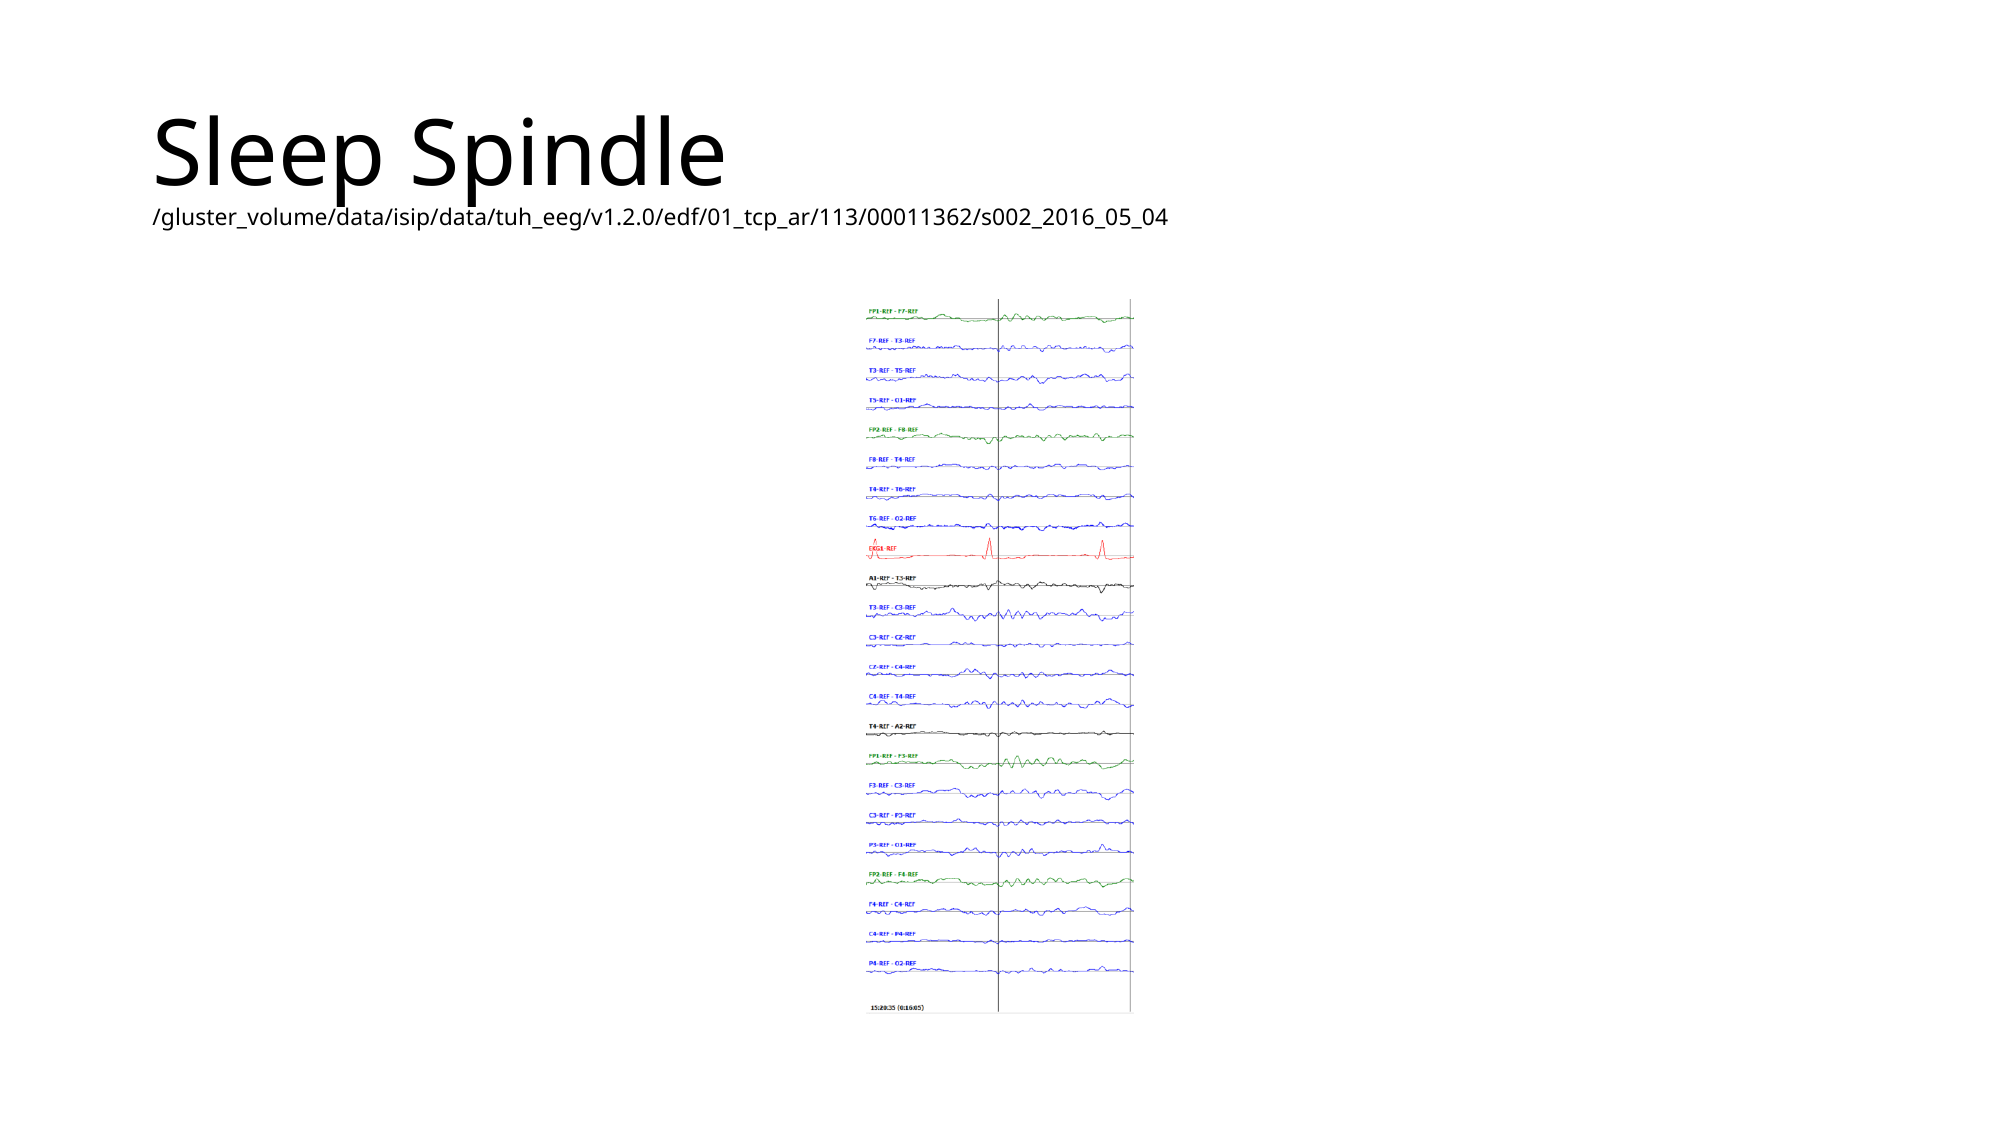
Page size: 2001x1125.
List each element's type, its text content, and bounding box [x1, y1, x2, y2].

title Sleep Spindle /gluster_volume/data/isip/data/tuh_eeg/v1.2.0/edf/01_tcp_ar/113/00011362/s002_2016_05_04 [137, 59, 1863, 278]
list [866, 299, 1134, 1014]
